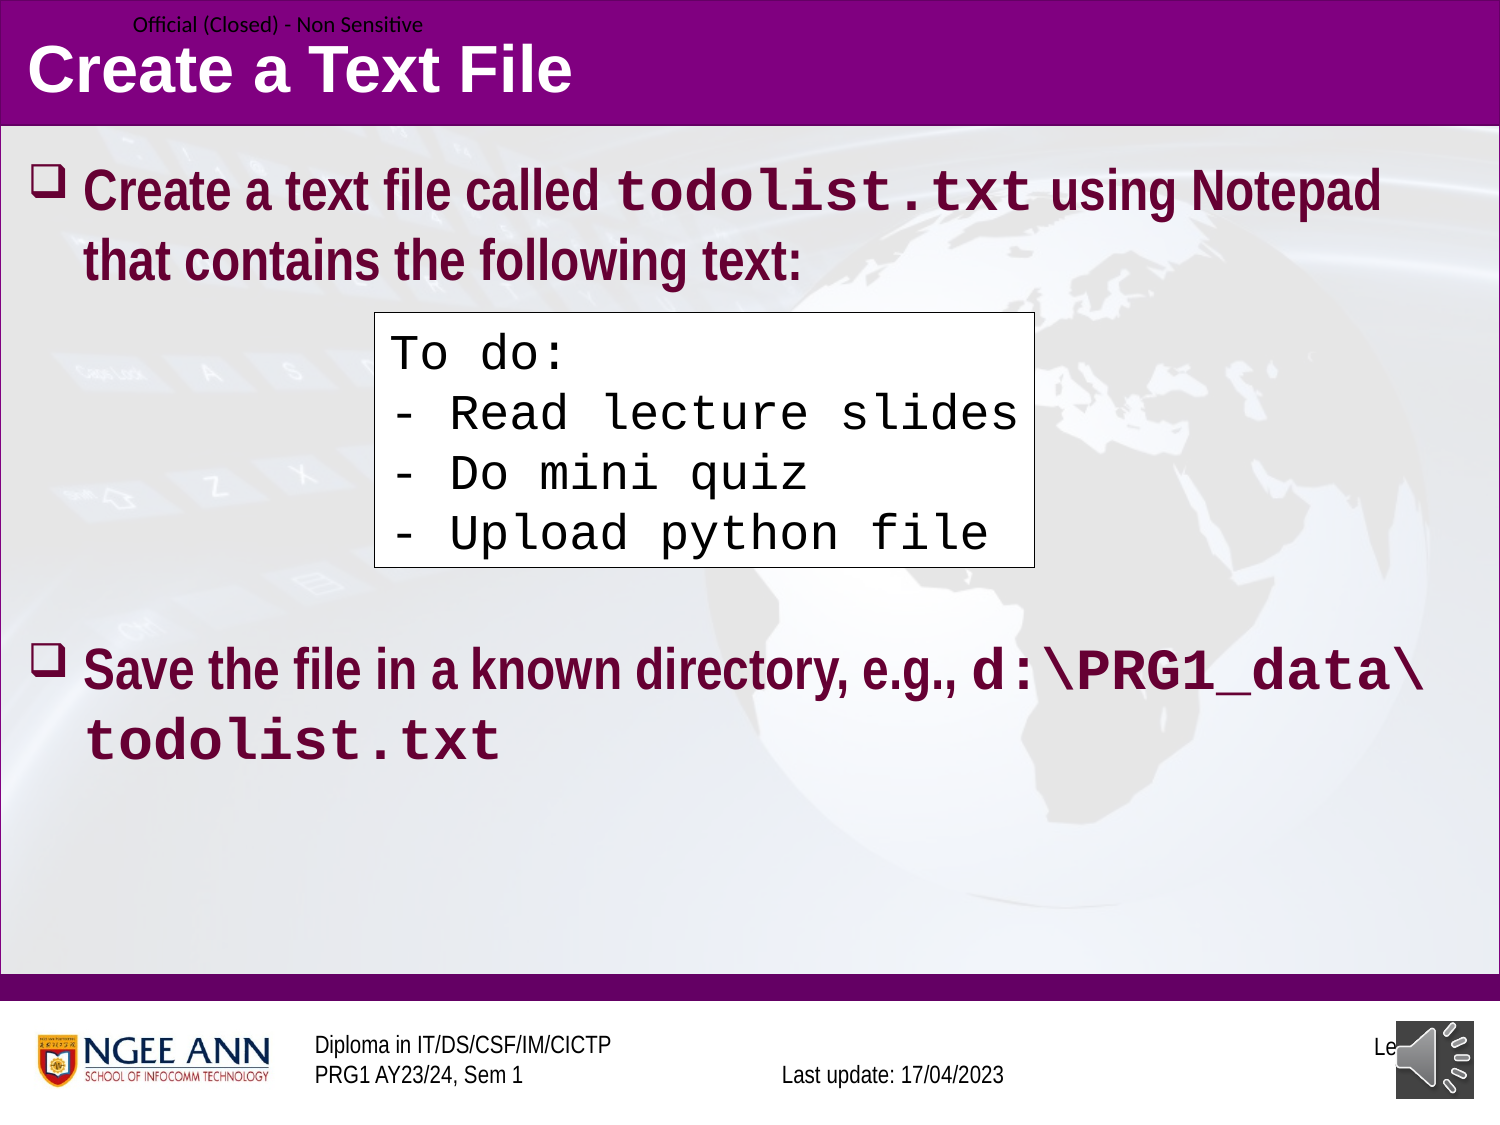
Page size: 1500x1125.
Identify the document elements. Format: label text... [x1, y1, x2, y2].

title Create a Text File [12, 19, 1488, 113]
list Create a text file called todolist.txt using Notepad that contains the following text: Save the file in a known directory, e.g., d:\PRG1_data\todolist.txt [12, 144, 1488, 963]
text_box To do: - Read lecture slides - Do mini quiz - Upload python file [374, 312, 1035, 568]
picture [12, 1012, 294, 1109]
picture [1394, 1019, 1476, 1101]
